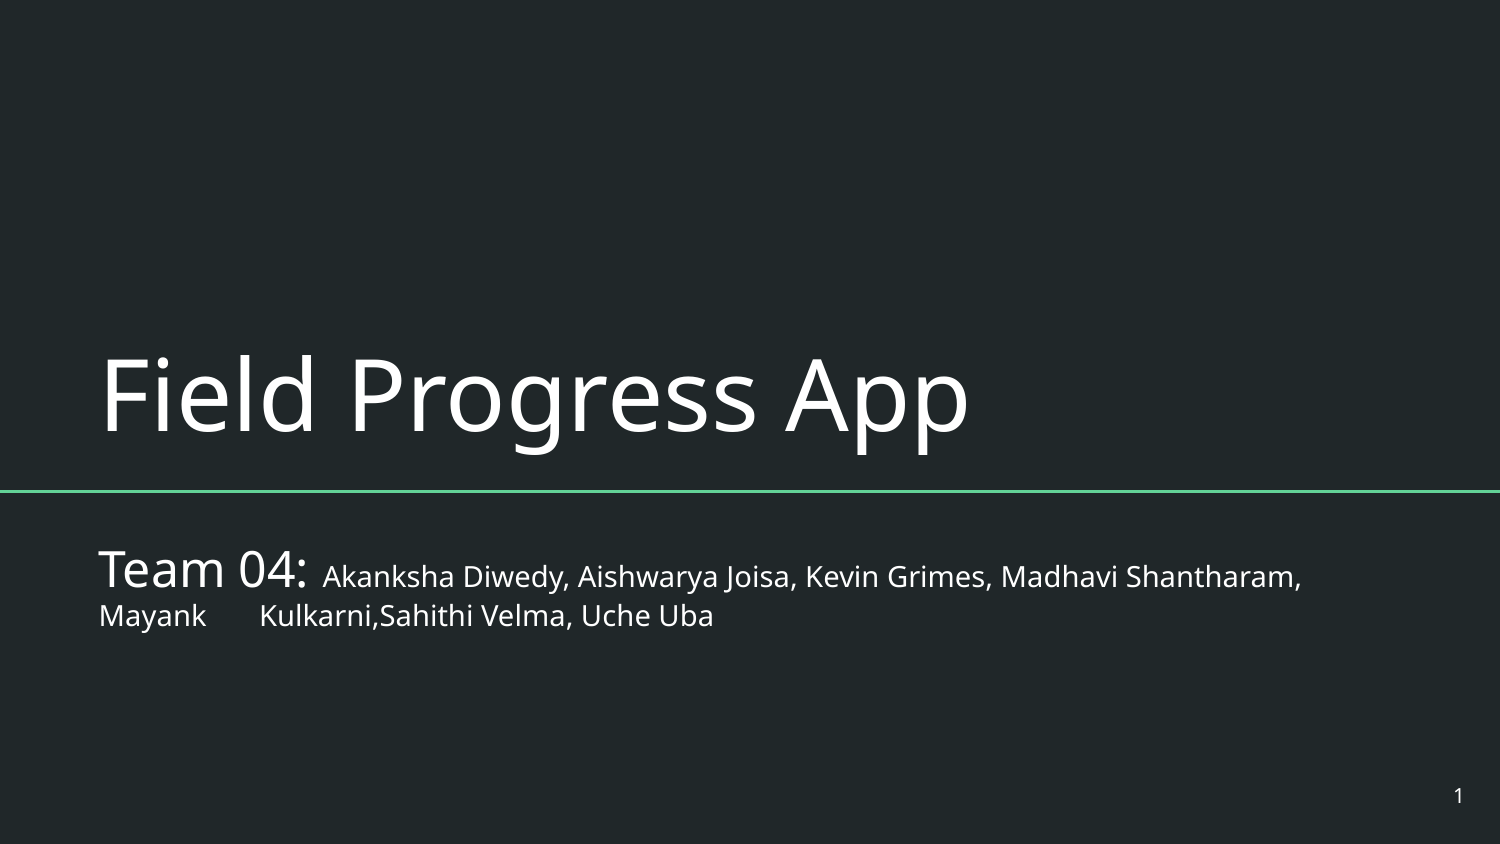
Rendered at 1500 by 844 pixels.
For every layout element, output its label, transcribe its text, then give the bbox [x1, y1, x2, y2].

subtitle Team 04: Akanksha Diwedy, Aishwarya Joisa, Kevin Grimes, Madhavi Shantharam, Mayank Kulkarni,Sahithi Velma, Uche Uba [83, 522, 1417, 668]
slide_number ‹#› [1389, 764, 1480, 830]
title Field Progress App [83, 206, 1417, 467]
